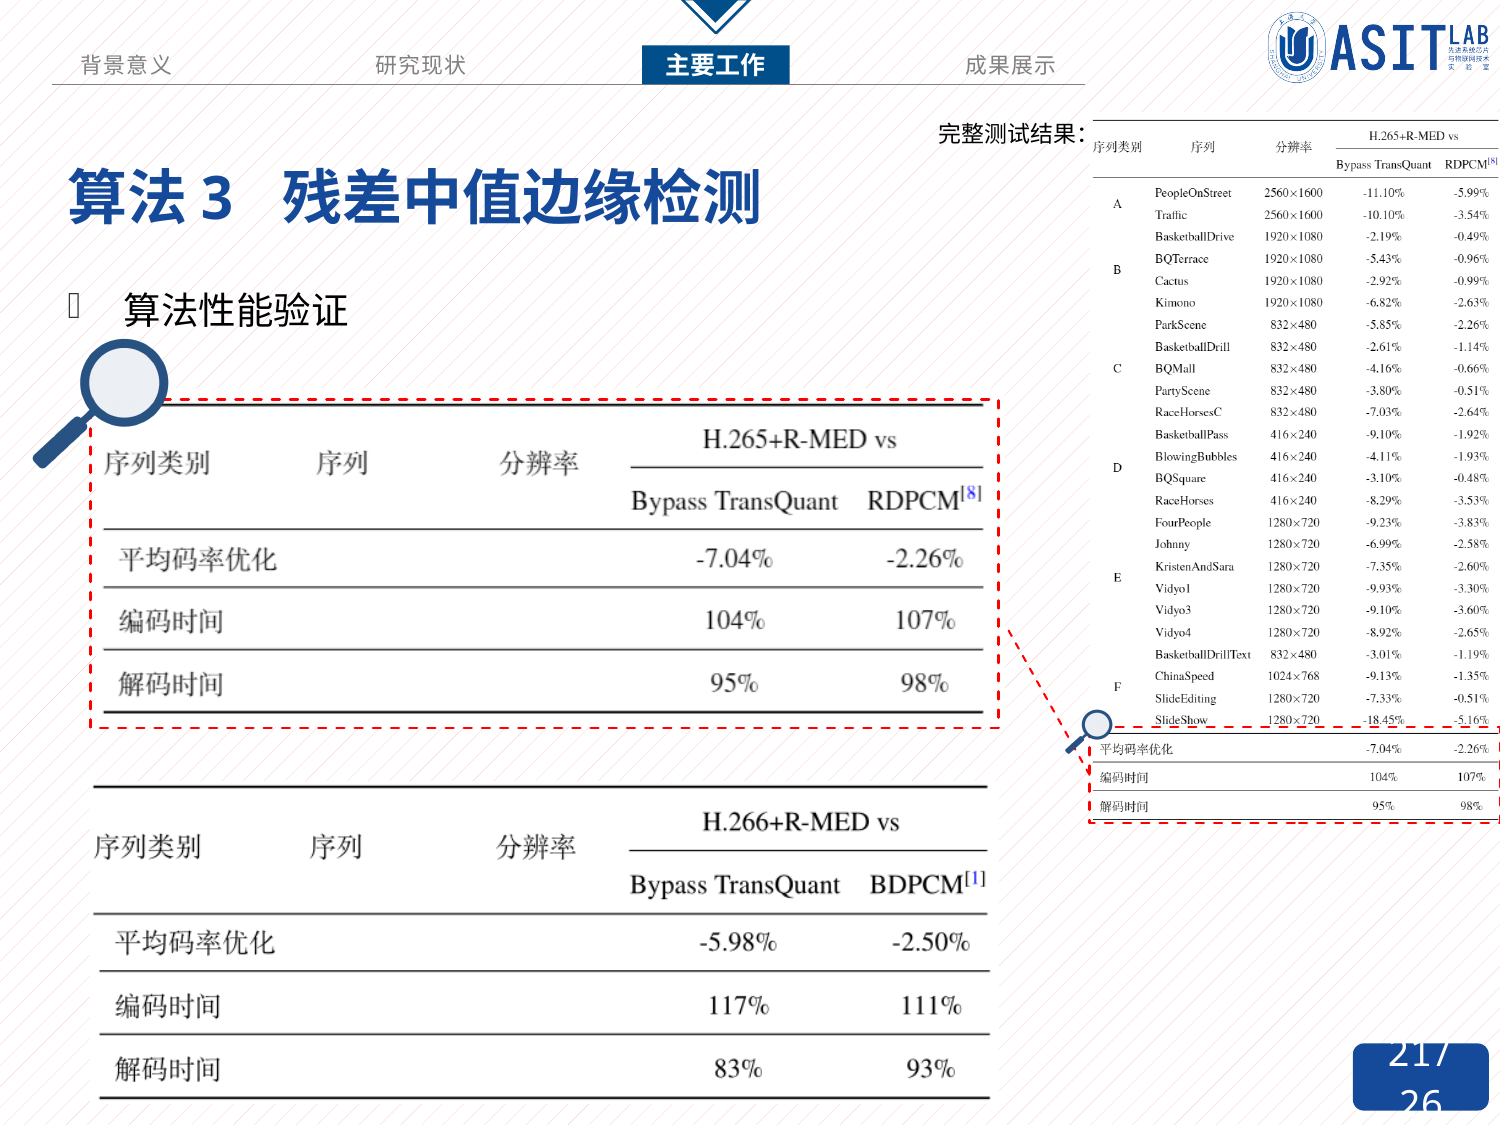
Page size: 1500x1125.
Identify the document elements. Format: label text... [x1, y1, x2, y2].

picture [1065, 112, 1500, 824]
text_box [96, 388, 1005, 728]
picture [31, 334, 173, 470]
list 算法性能验证 [52, 478, 1444, 1027]
picture [90, 781, 999, 1105]
title 算法3 残差中值边缘检测 [52, 152, 1084, 240]
list 算法性能验证 [52, 279, 1084, 622]
text_box 完整测试结果： [923, 112, 1089, 155]
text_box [1004, 623, 1090, 776]
picture [1267, 10, 1326, 85]
